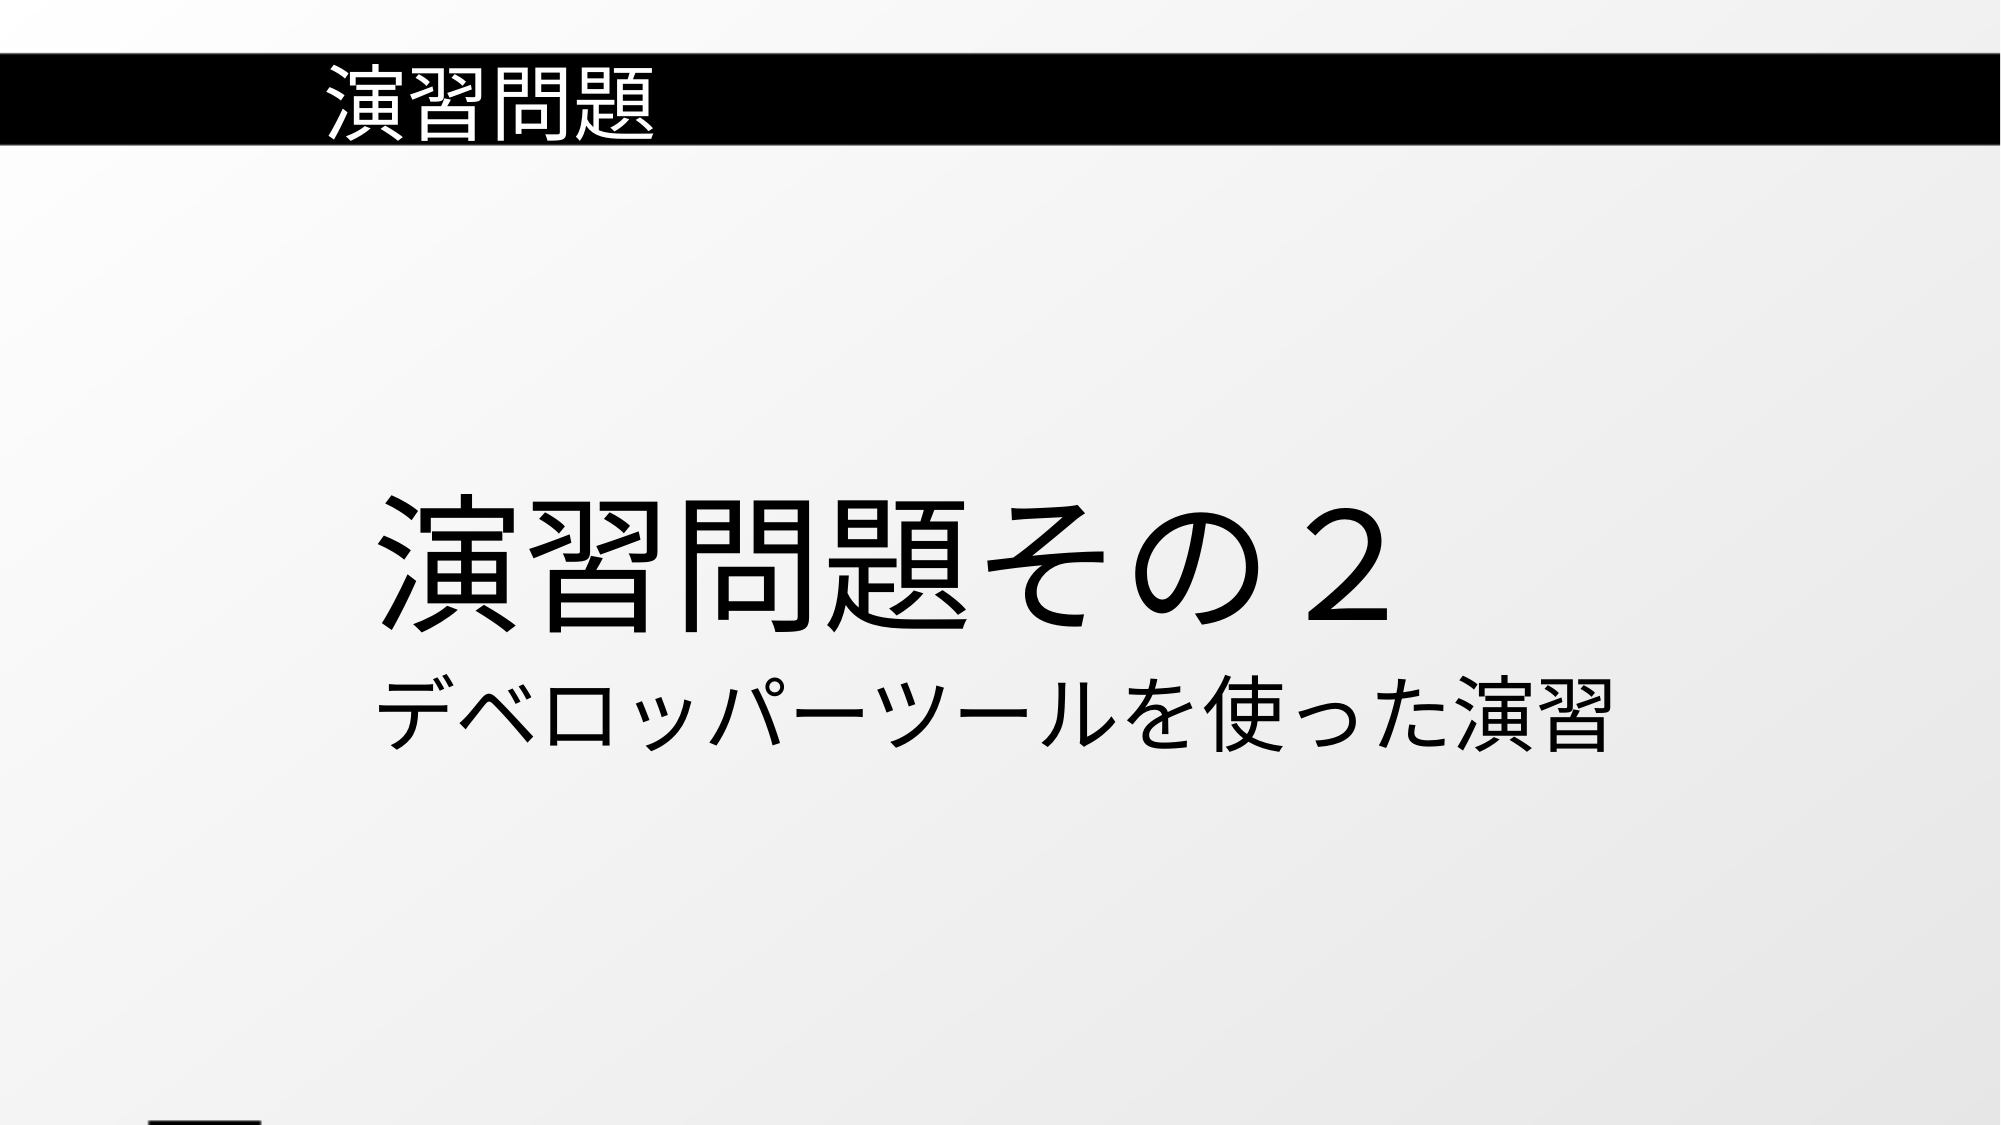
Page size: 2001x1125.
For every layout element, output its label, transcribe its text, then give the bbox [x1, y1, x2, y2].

list 演習問題その２ デベロッパーツールを使った演習 [344, 454, 1649, 1036]
picture [0, 0, 2001, 1125]
title 演習問題 [308, 16, 1152, 167]
